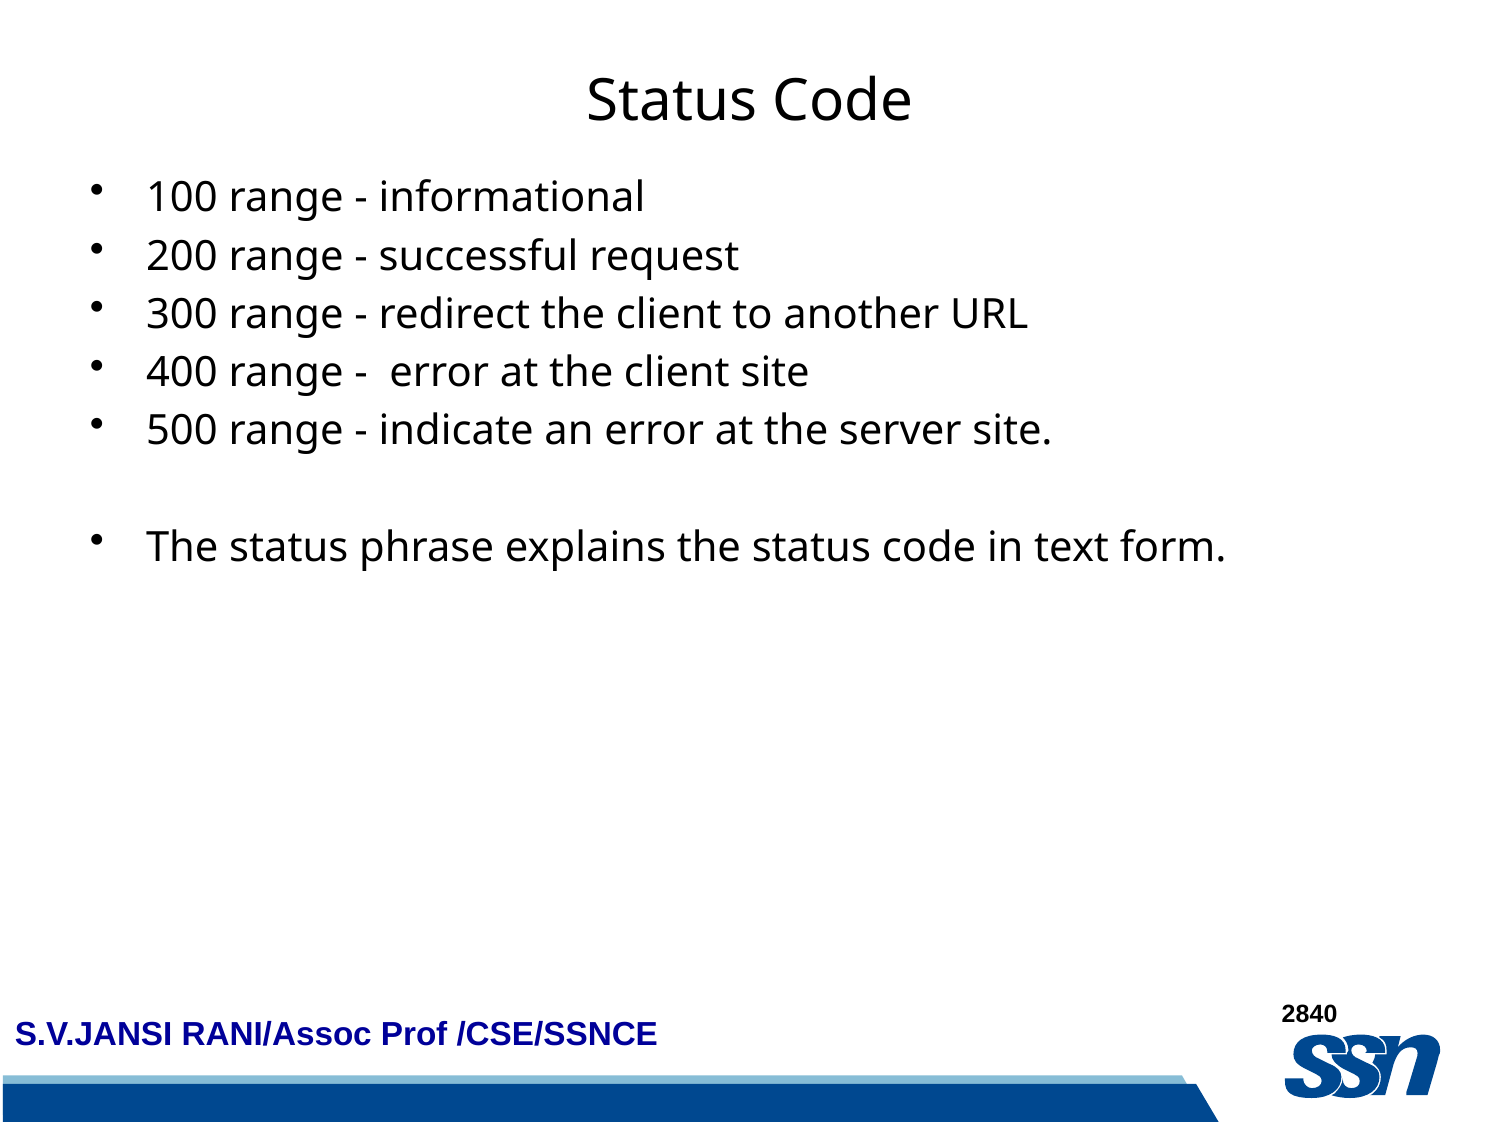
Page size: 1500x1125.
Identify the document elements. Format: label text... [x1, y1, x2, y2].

title Status Code [74, 44, 1426, 151]
list 100 range - informational 200 range - successful request 300 range - redirect the client to another URL 400 range - error at the client site 500 range - indicate an error at the server site. The status phrase explains the status code in text form. [74, 162, 1426, 1006]
